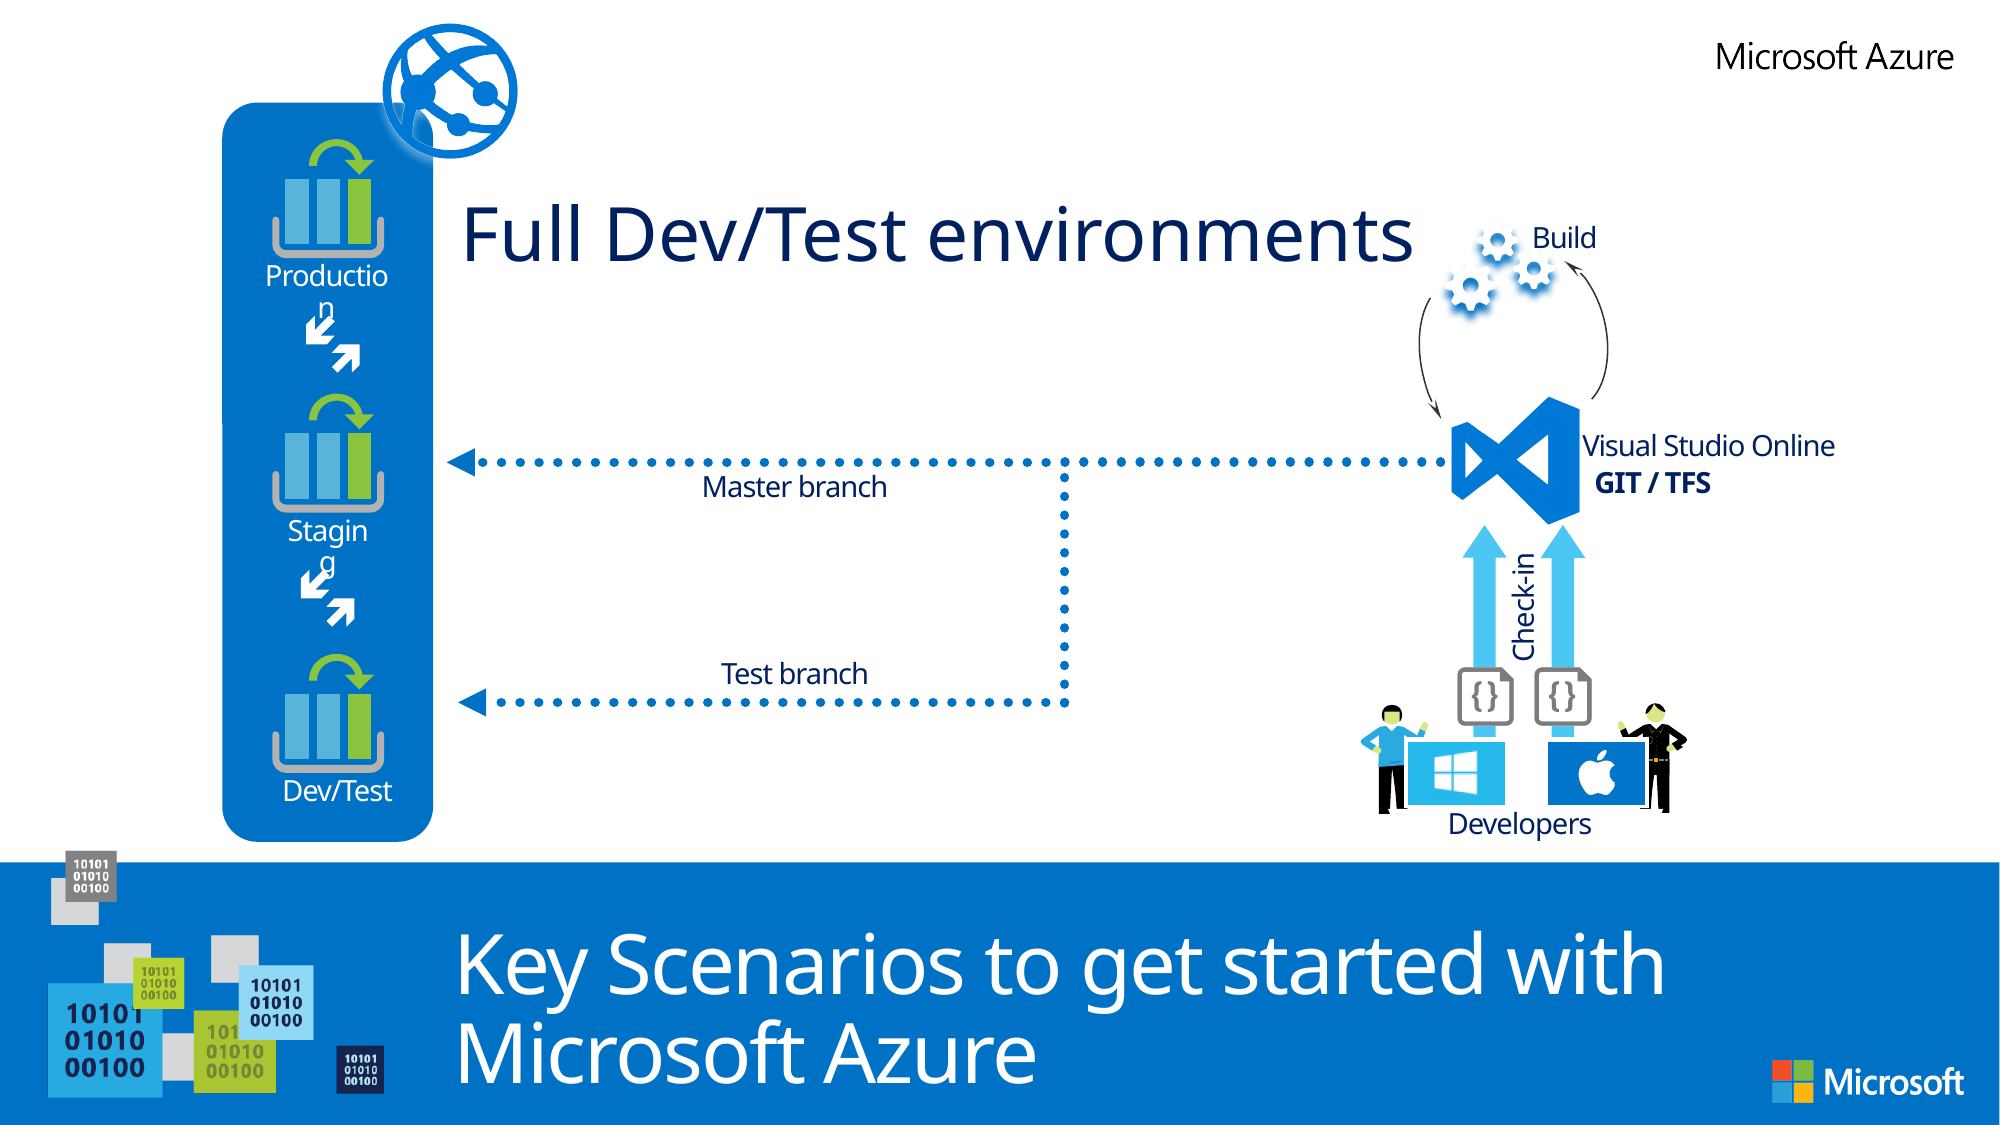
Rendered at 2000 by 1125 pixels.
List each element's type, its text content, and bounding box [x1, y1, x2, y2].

picture [1699, 24, 1972, 88]
text_box Master branch [697, 472, 893, 505]
picture [1772, 1060, 1964, 1103]
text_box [221, 22, 518, 842]
text_box Full Dev/Test environments [518, 173, 1466, 303]
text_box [1422, 219, 1850, 526]
text_box Test branch [711, 659, 879, 691]
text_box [1360, 524, 1688, 843]
picture [17, 808, 463, 1125]
title Key Scenarios to get started with Microsoft Azure [438, 914, 1763, 1066]
